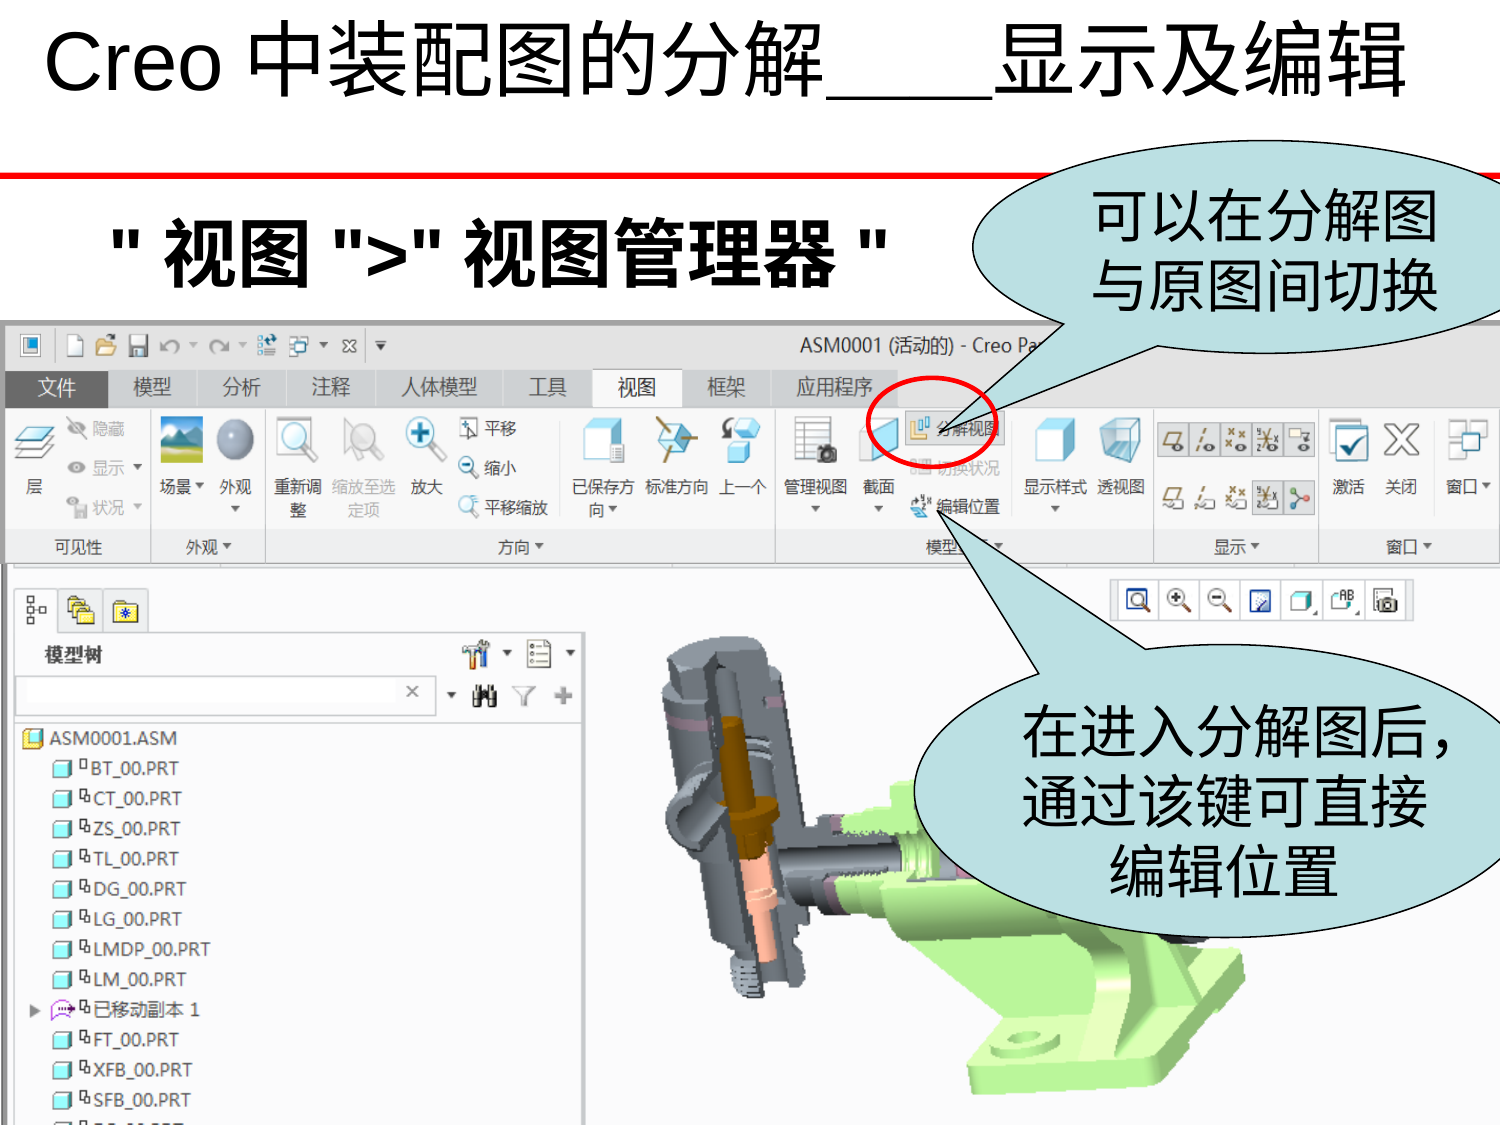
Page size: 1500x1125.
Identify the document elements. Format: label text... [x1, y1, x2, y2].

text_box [0, 0, 1500, 177]
list "视图">"视图管理器" [93, 198, 1045, 318]
text_box 可以在分解图与原图间切换 [972, 183, 1500, 318]
picture [0, 320, 1500, 1125]
